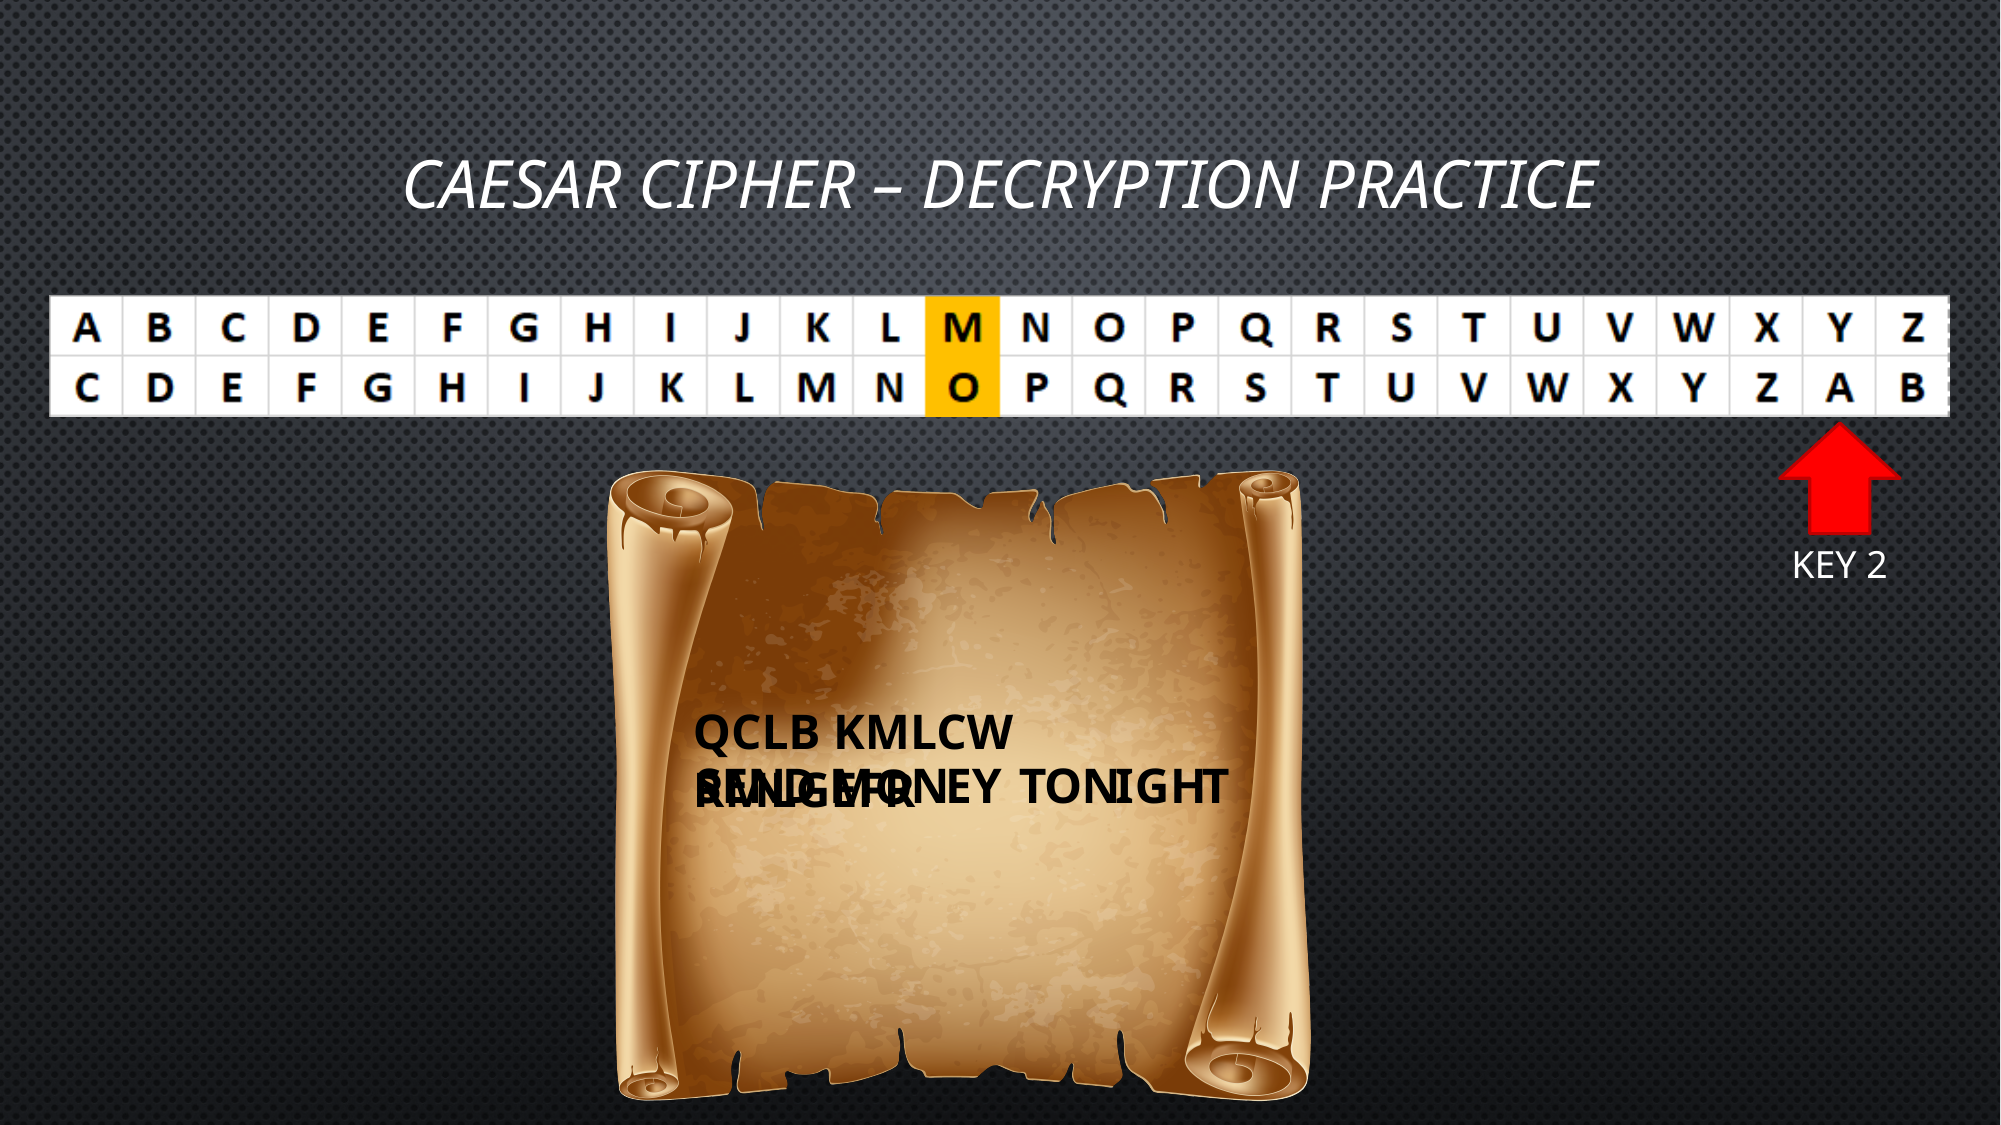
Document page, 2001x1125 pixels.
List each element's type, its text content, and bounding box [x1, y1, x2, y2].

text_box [49, 418, 1951, 595]
title CAESAR CIPHER – decryption practice [187, 99, 1813, 264]
picture [49, 295, 1951, 418]
picture [584, 595, 1334, 1119]
